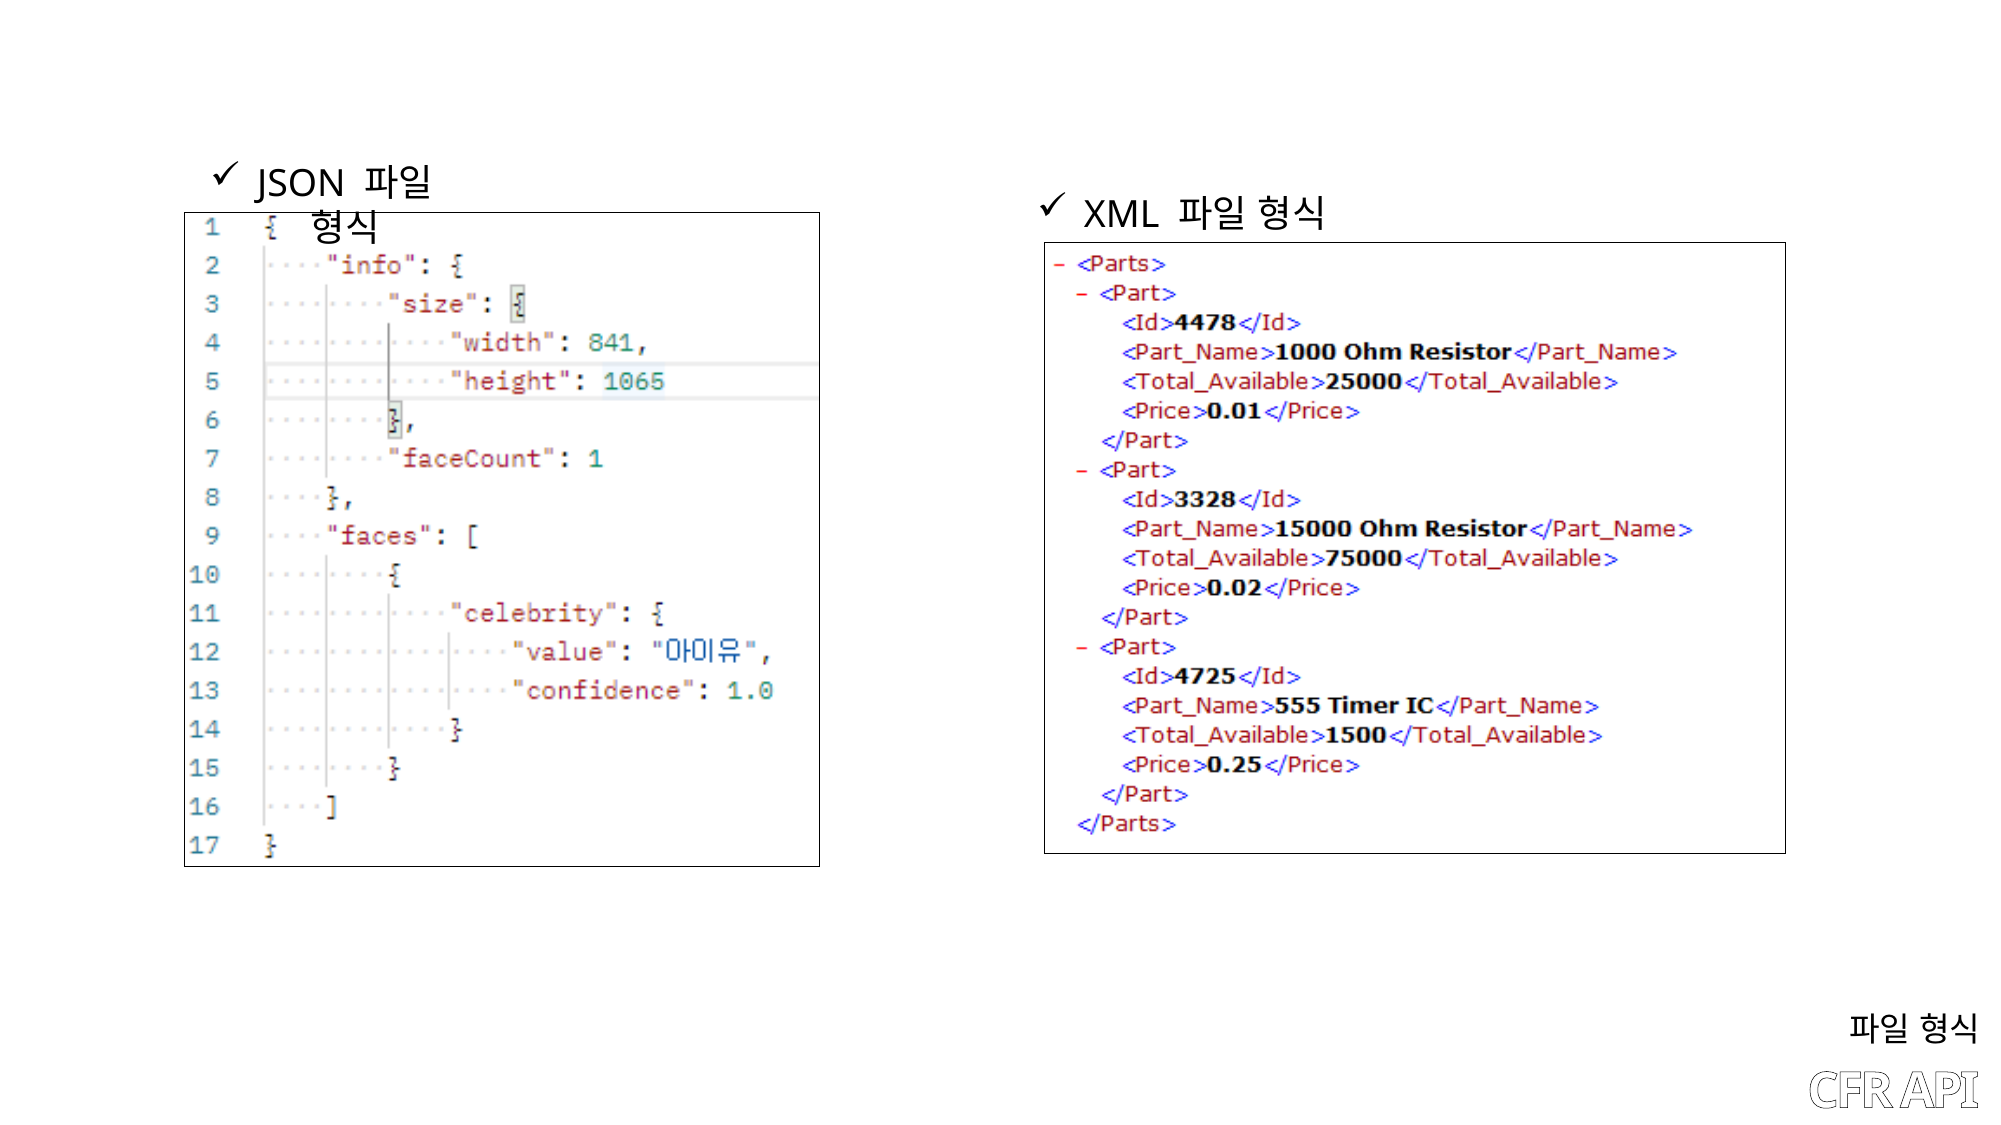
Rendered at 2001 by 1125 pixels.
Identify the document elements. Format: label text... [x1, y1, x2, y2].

text_box 파일 형식 [1830, 1000, 2000, 1056]
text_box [158, 151, 820, 867]
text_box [1019, 182, 1786, 854]
text_box CFR API [1786, 1057, 2000, 1125]
